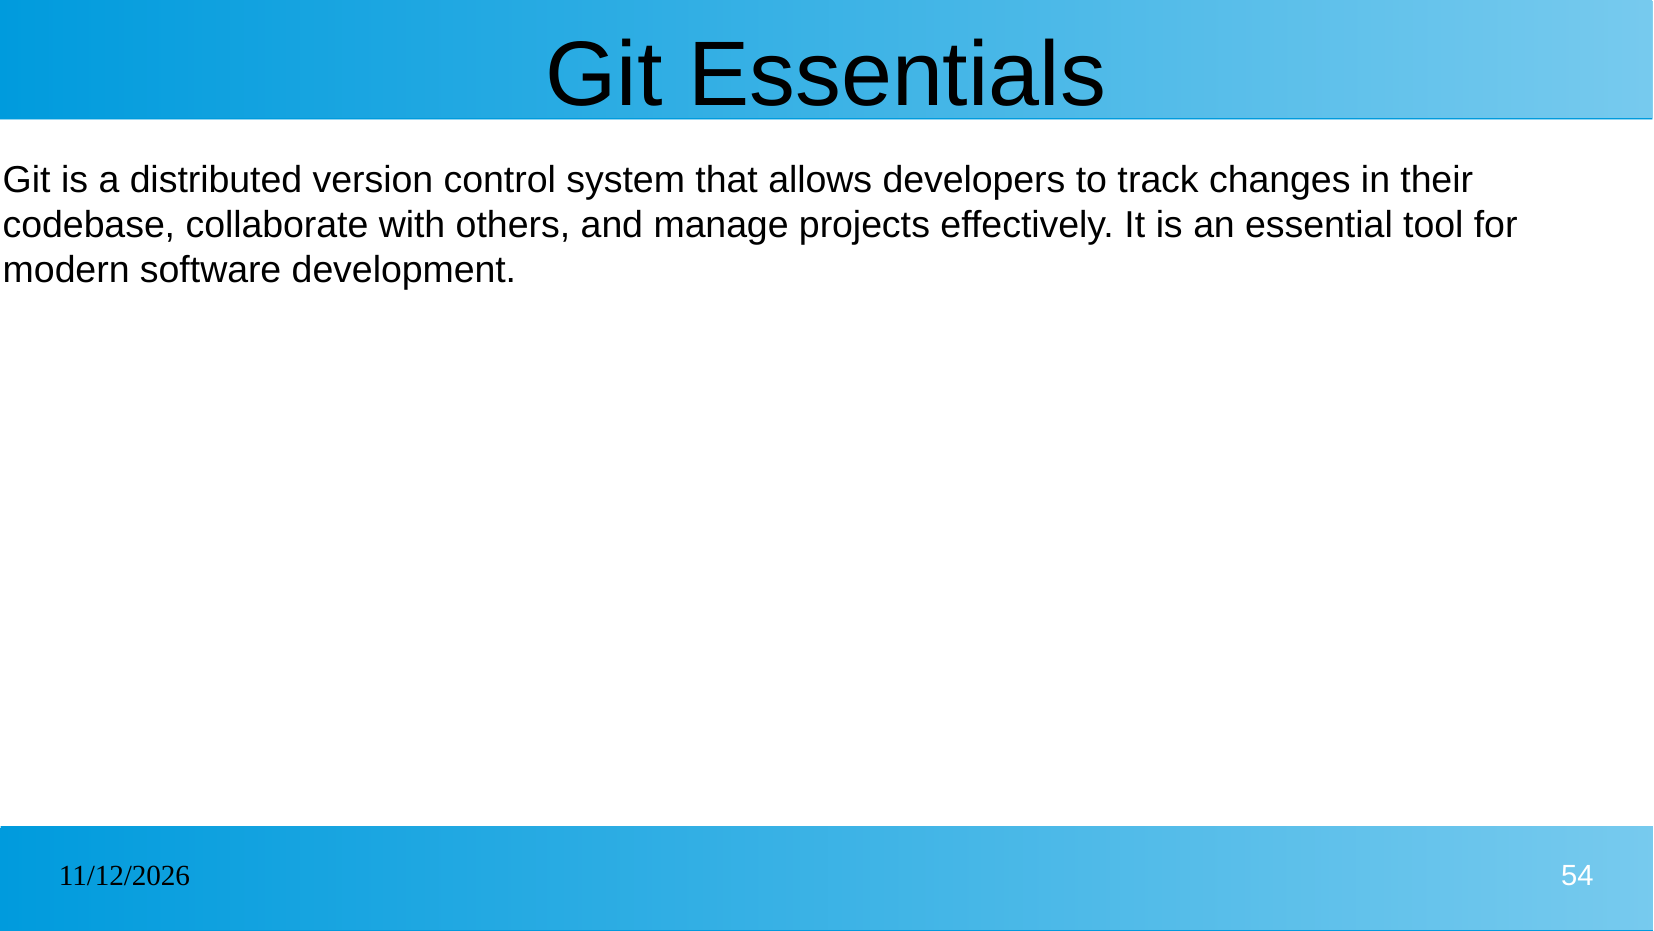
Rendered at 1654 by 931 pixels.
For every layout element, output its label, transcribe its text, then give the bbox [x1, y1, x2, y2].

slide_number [59, 856, 443, 915]
slide_number 54 [1210, 856, 1594, 915]
text_box Git is a distributed version control system that allows developers to track changes in their codebase, collaborate with others, and manage projects effectively. It is an essential tool for modern software development. [0, 147, 1654, 537]
title Git Essentials [59, 17, 1594, 120]
